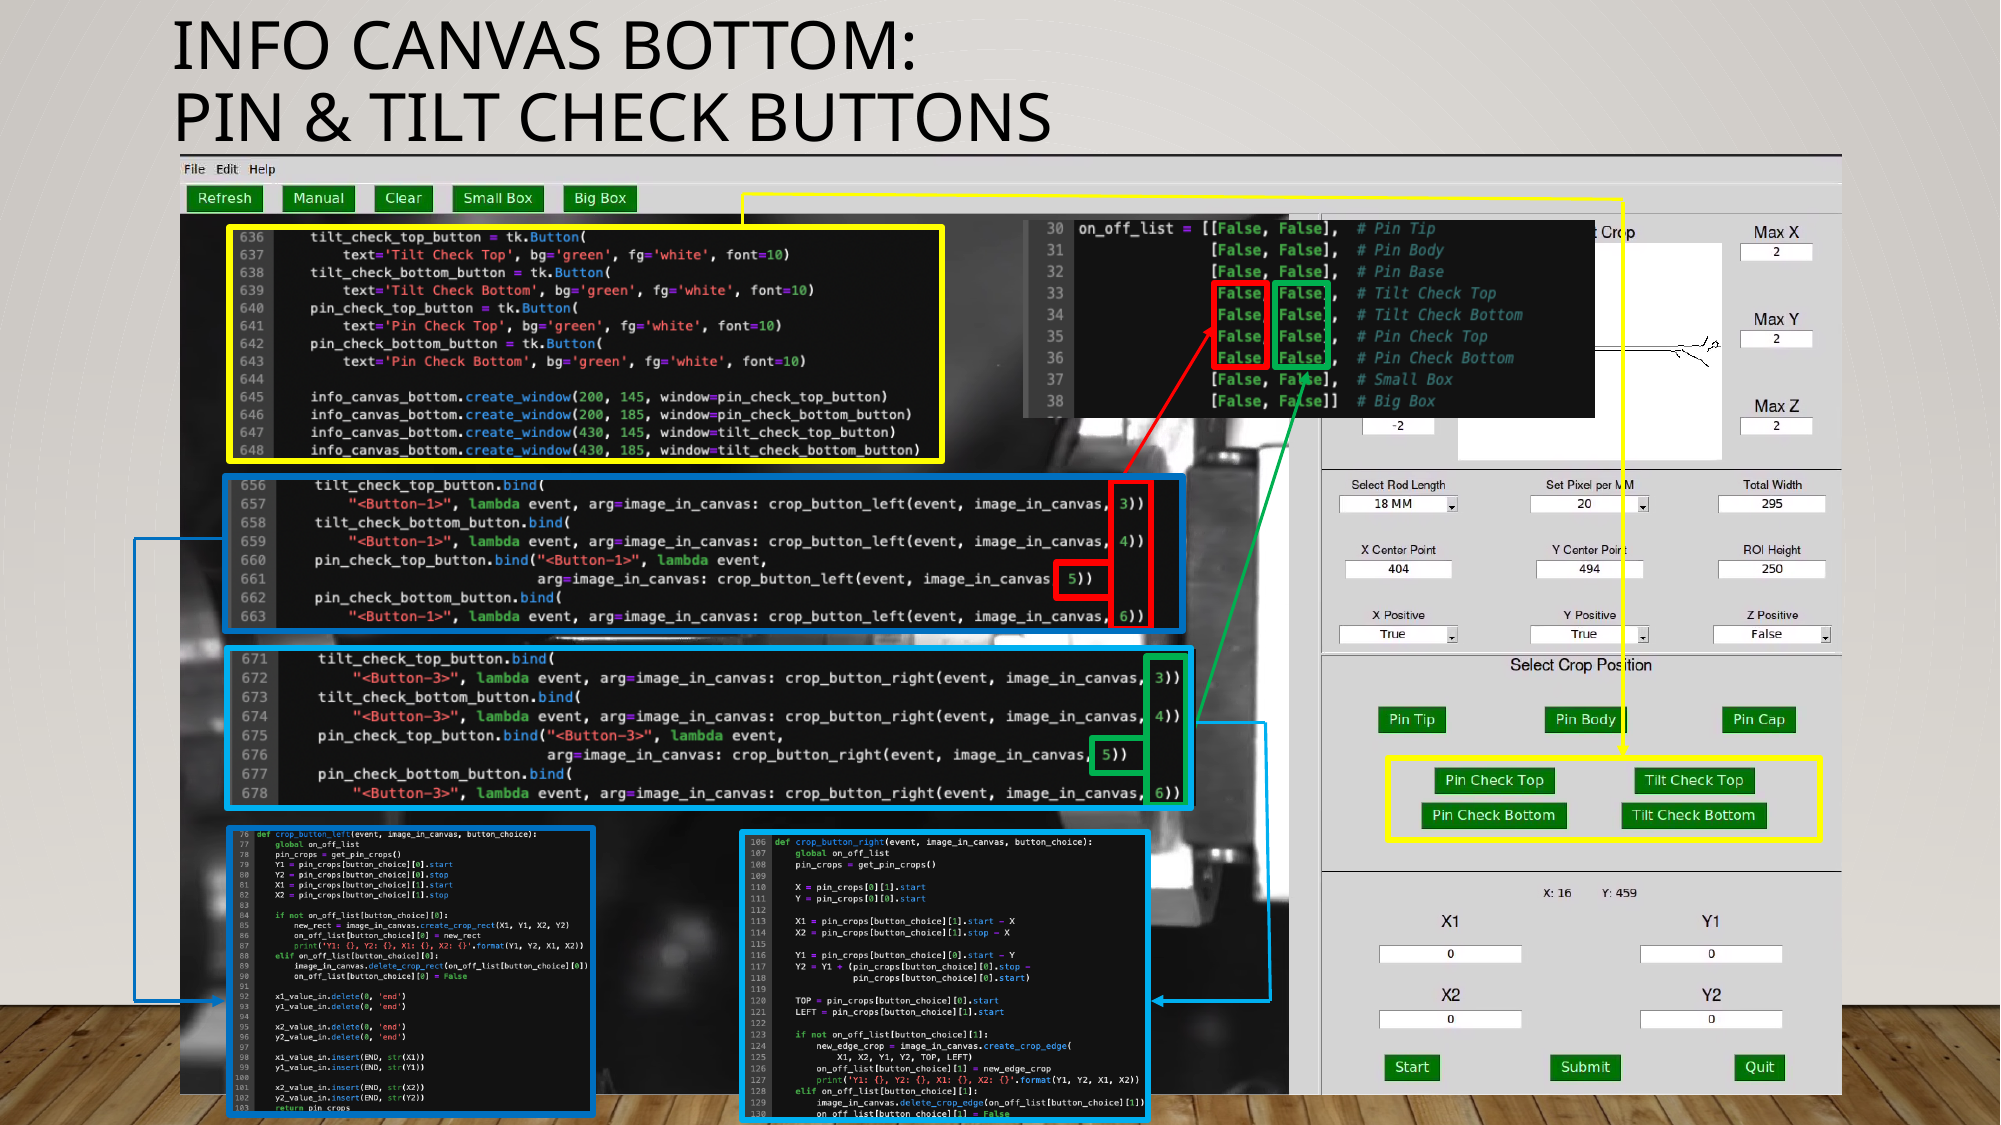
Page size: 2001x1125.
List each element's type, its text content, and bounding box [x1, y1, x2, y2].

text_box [1265, 722, 1271, 1002]
picture [0, 826, 2000, 1125]
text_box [134, 538, 225, 1002]
picture [226, 480, 1183, 630]
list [180, 153, 1843, 1095]
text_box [742, 193, 1624, 759]
picture [231, 652, 1187, 804]
title Info Canvas Bottom: Pin & Tilt Check Buttons [157, 5, 1734, 178]
picture [746, 836, 1144, 1116]
picture [229, 227, 943, 462]
